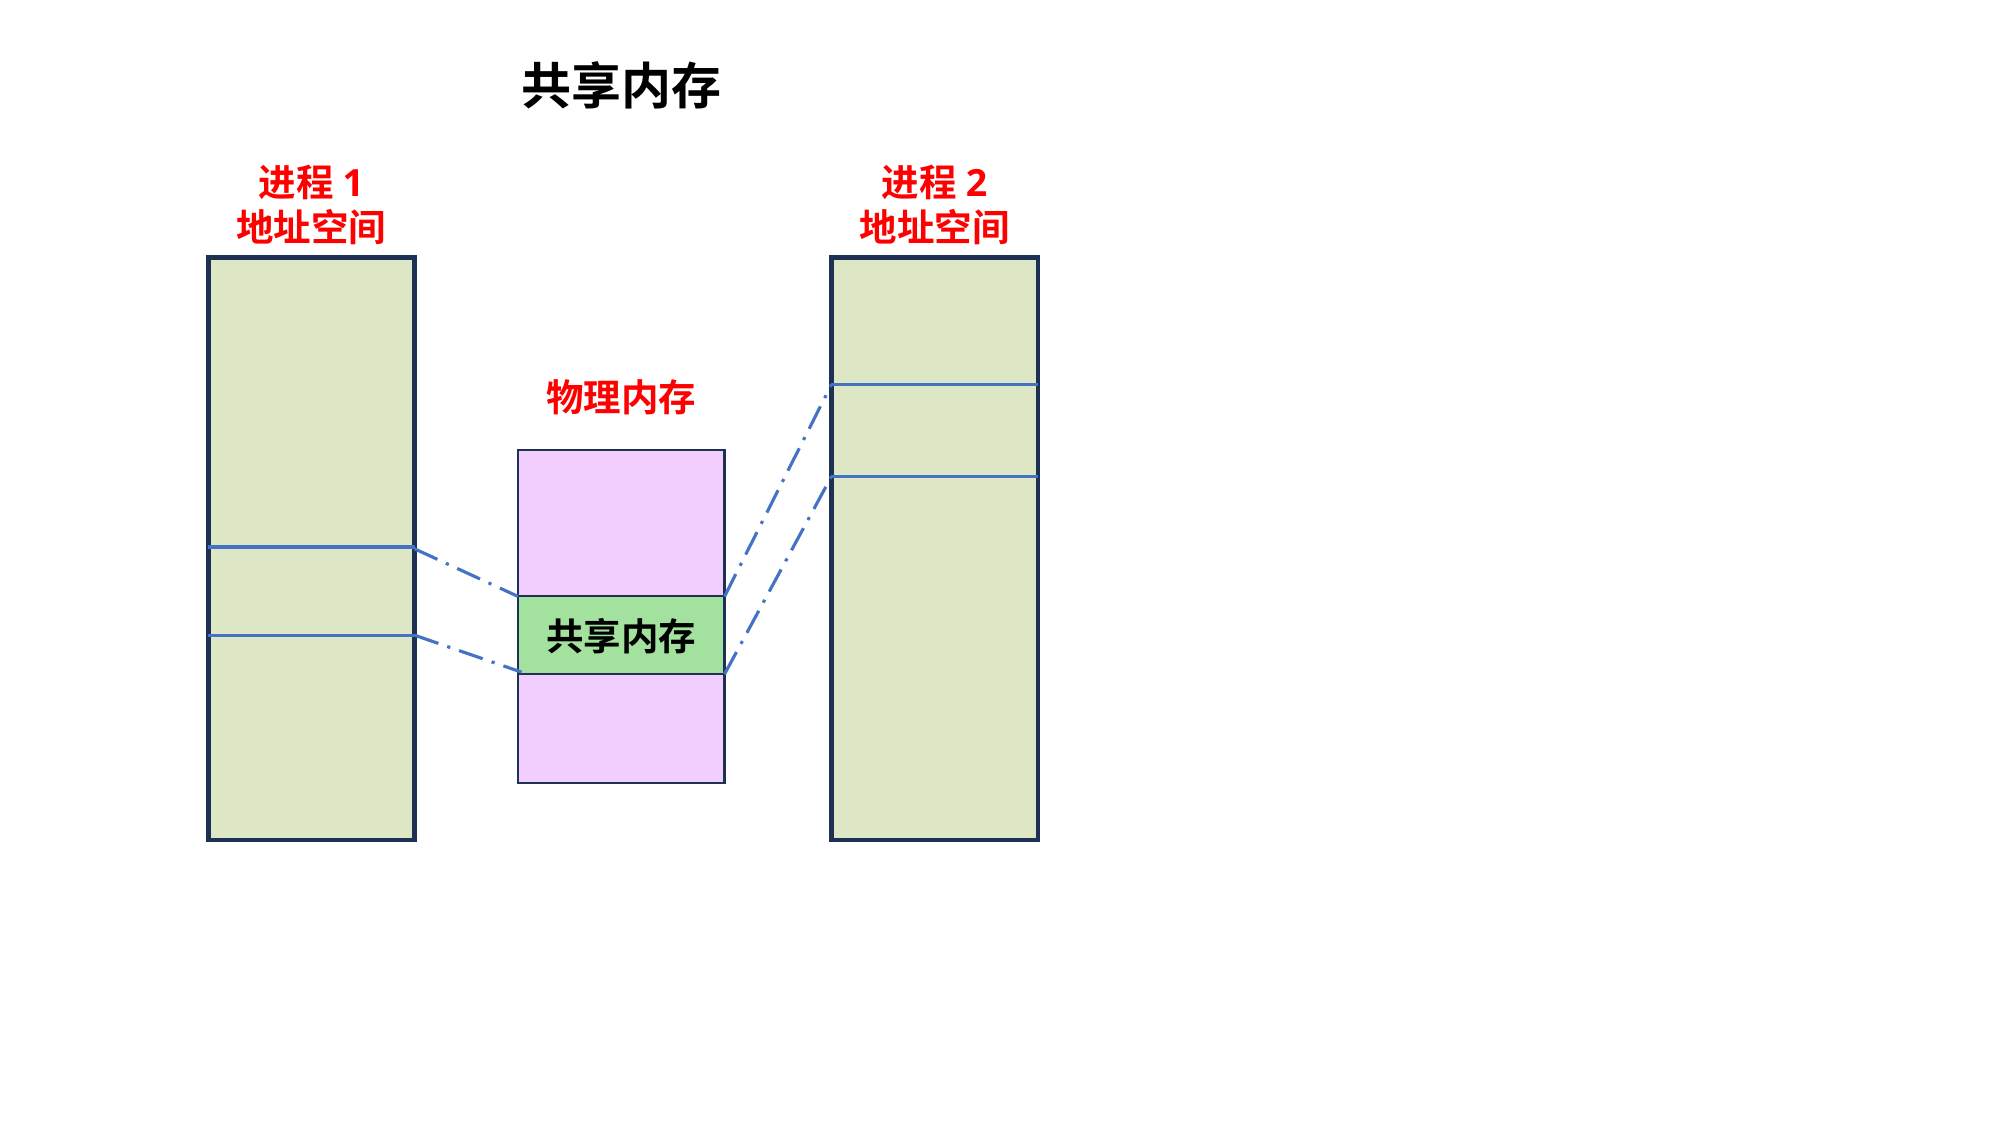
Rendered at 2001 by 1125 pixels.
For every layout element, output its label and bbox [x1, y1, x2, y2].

text_box [208, 47, 1038, 840]
